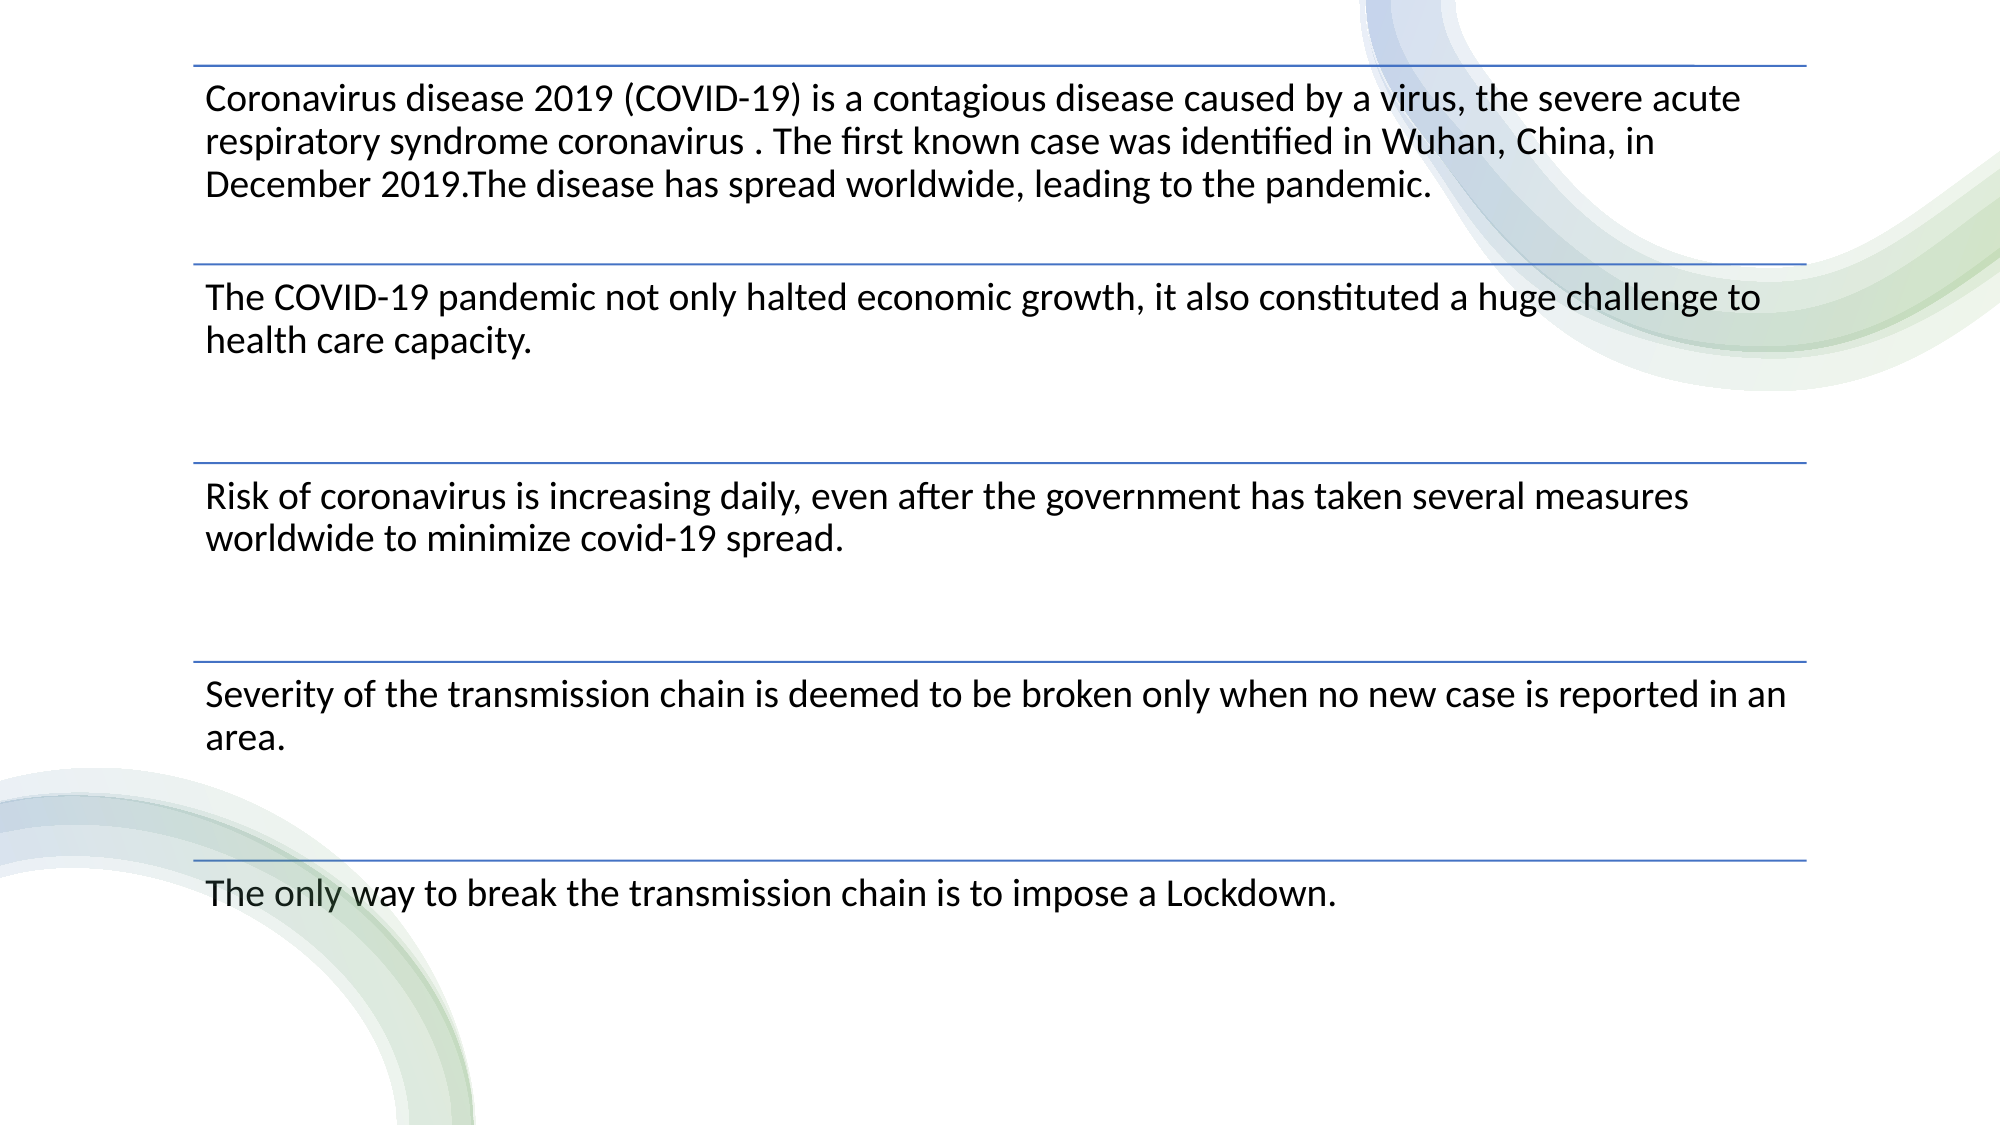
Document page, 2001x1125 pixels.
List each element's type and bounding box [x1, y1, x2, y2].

text_box [1359, 0, 2000, 391]
text_box [0, 768, 476, 1125]
text_box [476, 391, 2000, 1125]
list [193, 65, 1807, 1060]
text_box [0, 0, 1359, 768]
